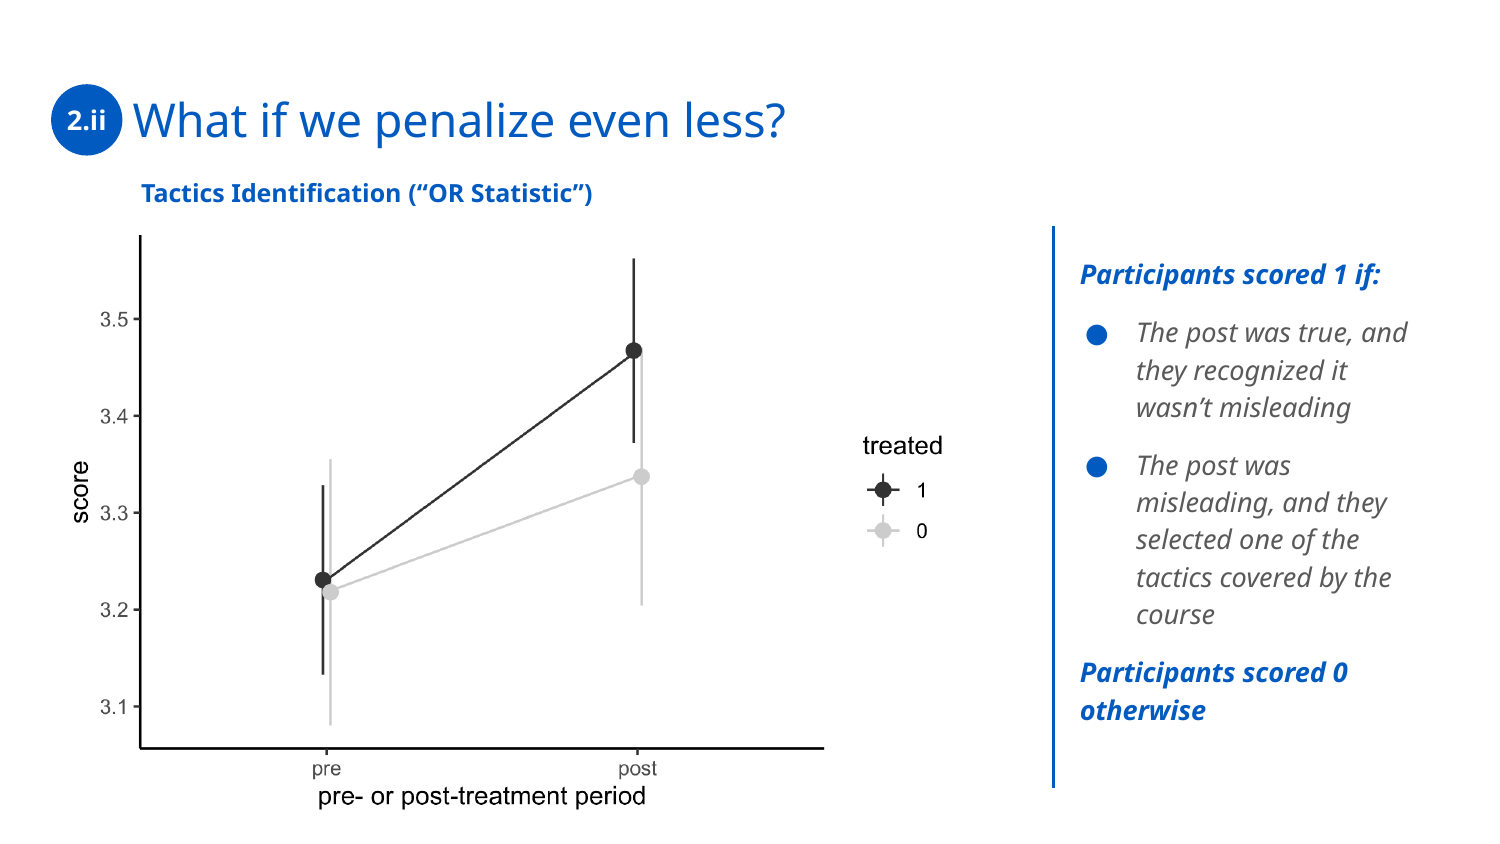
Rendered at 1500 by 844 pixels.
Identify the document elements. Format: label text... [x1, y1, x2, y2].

text_box 2.ii [51, 84, 123, 156]
picture [59, 213, 964, 822]
text_box Tactics Identification (“OR Statistic”) [126, 167, 783, 212]
title What if we penalize even less? [51, 72, 1431, 167]
text_box Participants scored 1 if: The post was true, and they recognized it wasn’t misleading The post was misleading, and they selected one of the tactics covered by the course Participants scored 0 otherwise [1064, 237, 1431, 741]
